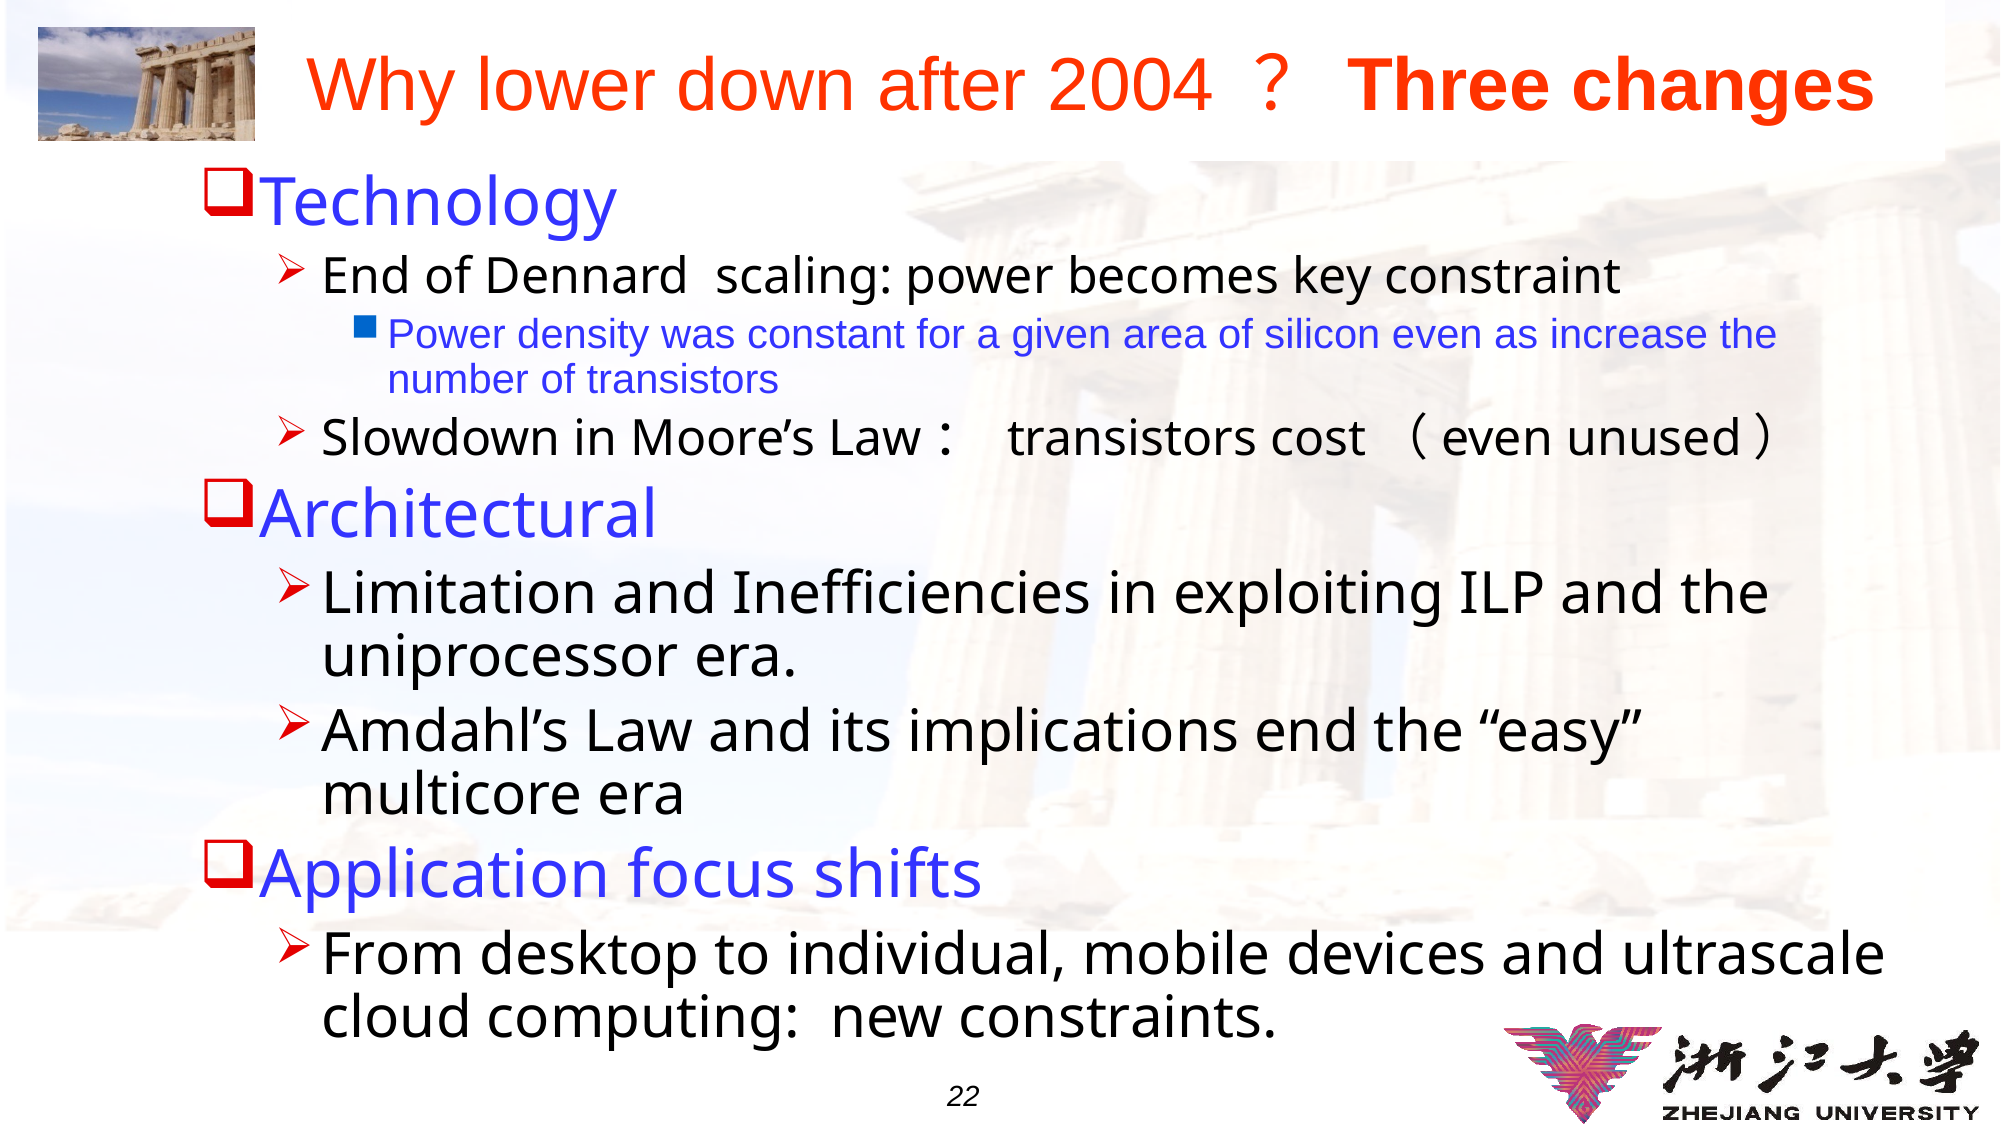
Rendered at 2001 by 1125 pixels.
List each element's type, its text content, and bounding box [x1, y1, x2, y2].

title Why lower down after 2004 ？Three changes [291, 0, 1946, 161]
picture [0, 0, 2001, 1125]
list Technology End of Dennard scaling: power becomes key constraint Power density was constant for a given area of silicon even as increase the number of transistors Slowdown in Moore’s Law： transistors cost（even unused） Architectural Limitation and Inefficiencies in exploiting ILP and the uniprocessor era. Amdahl’s Law and its implications end the “easy” multicore era Application focus shifts From desktop to individual, mobile devices and ultrascale cloud computing: new constraints. [184, 160, 1914, 1059]
